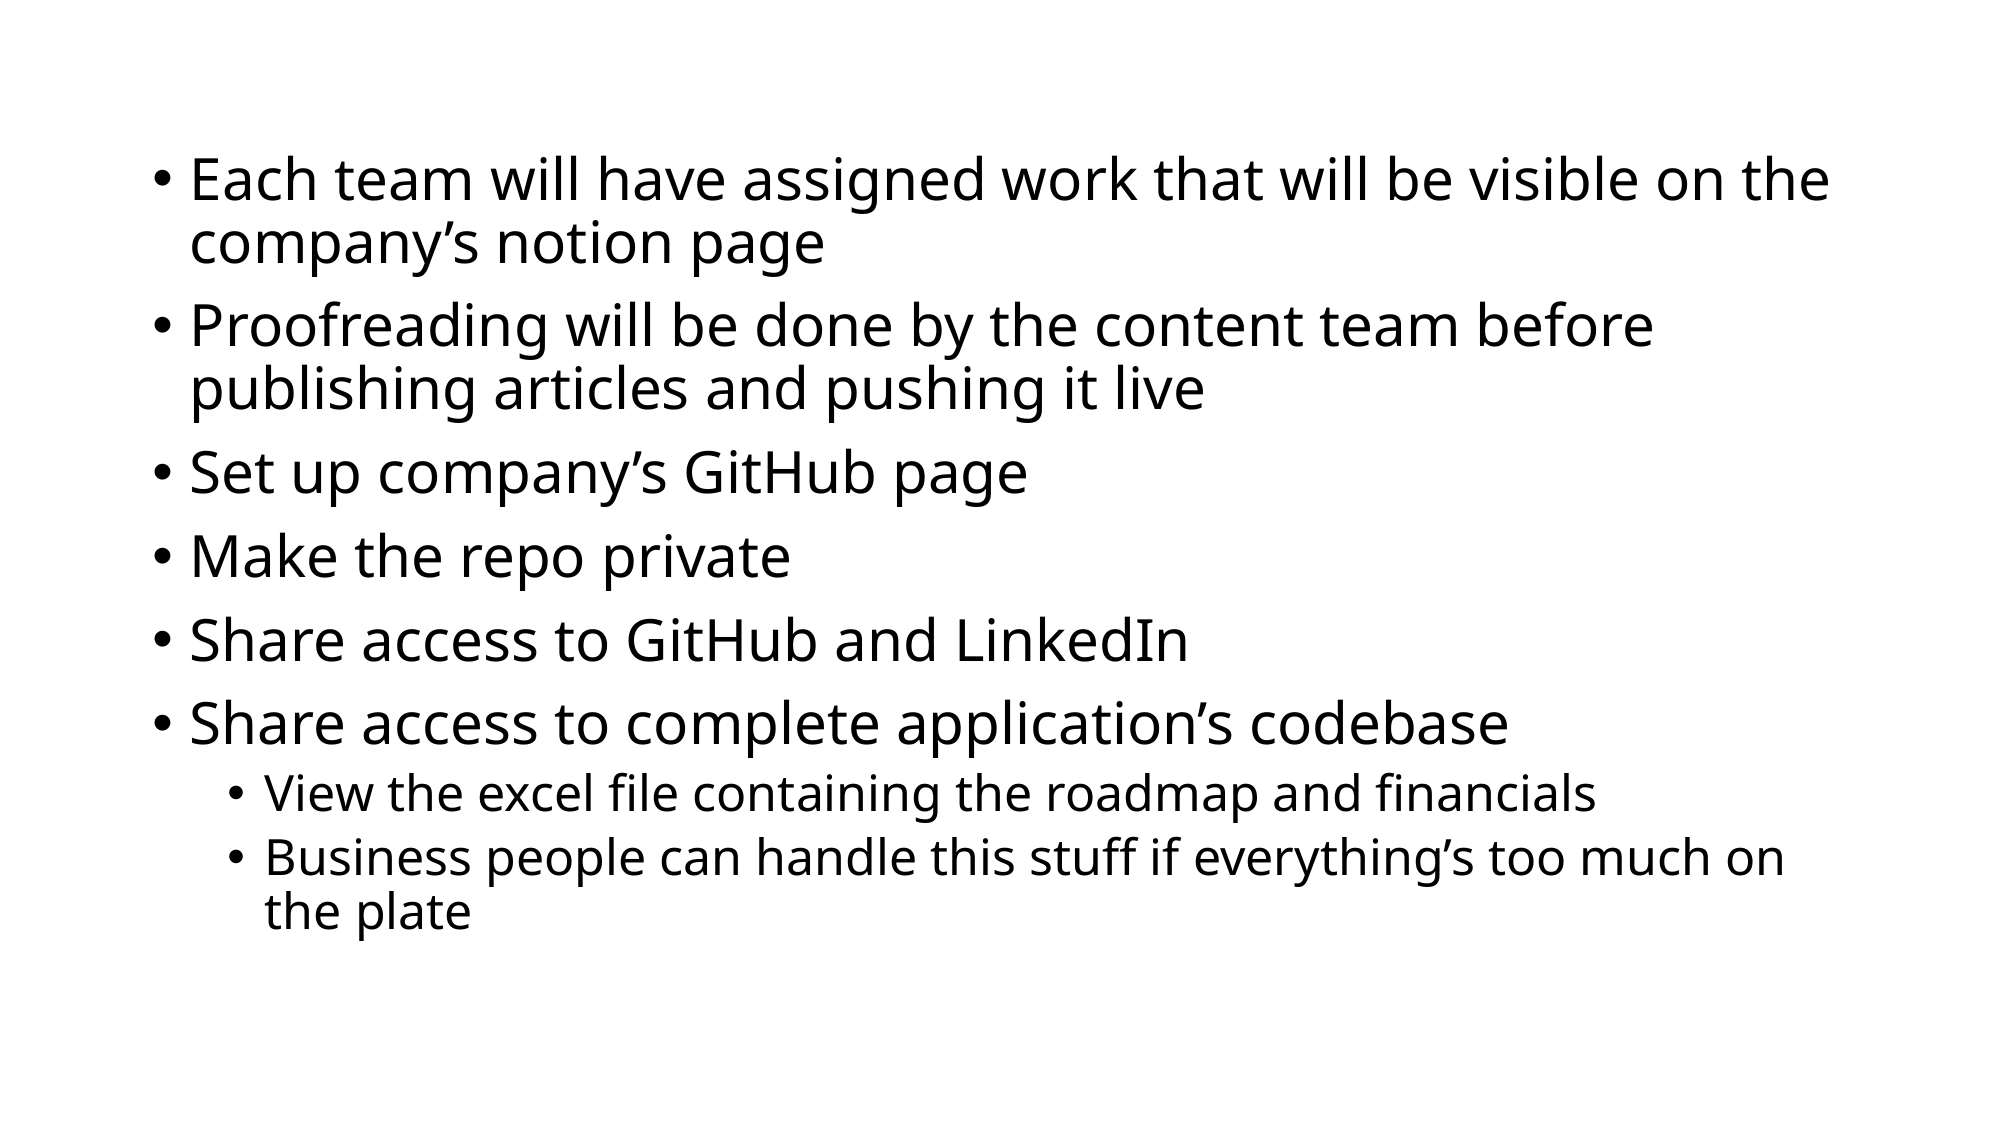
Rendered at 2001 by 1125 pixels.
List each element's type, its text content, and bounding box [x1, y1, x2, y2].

list Each team will have assigned work that will be visible on the company’s notion page Proofreading will be done by the content team before publishing articles and pushing it live Set up company’s GitHub page Make the repo private Share access to GitHub and LinkedIn Share access to complete application’s codebase View the excel file containing the roadmap and financials Business people can handle this stuff if everything’s too much on the plate [137, 142, 1863, 1014]
